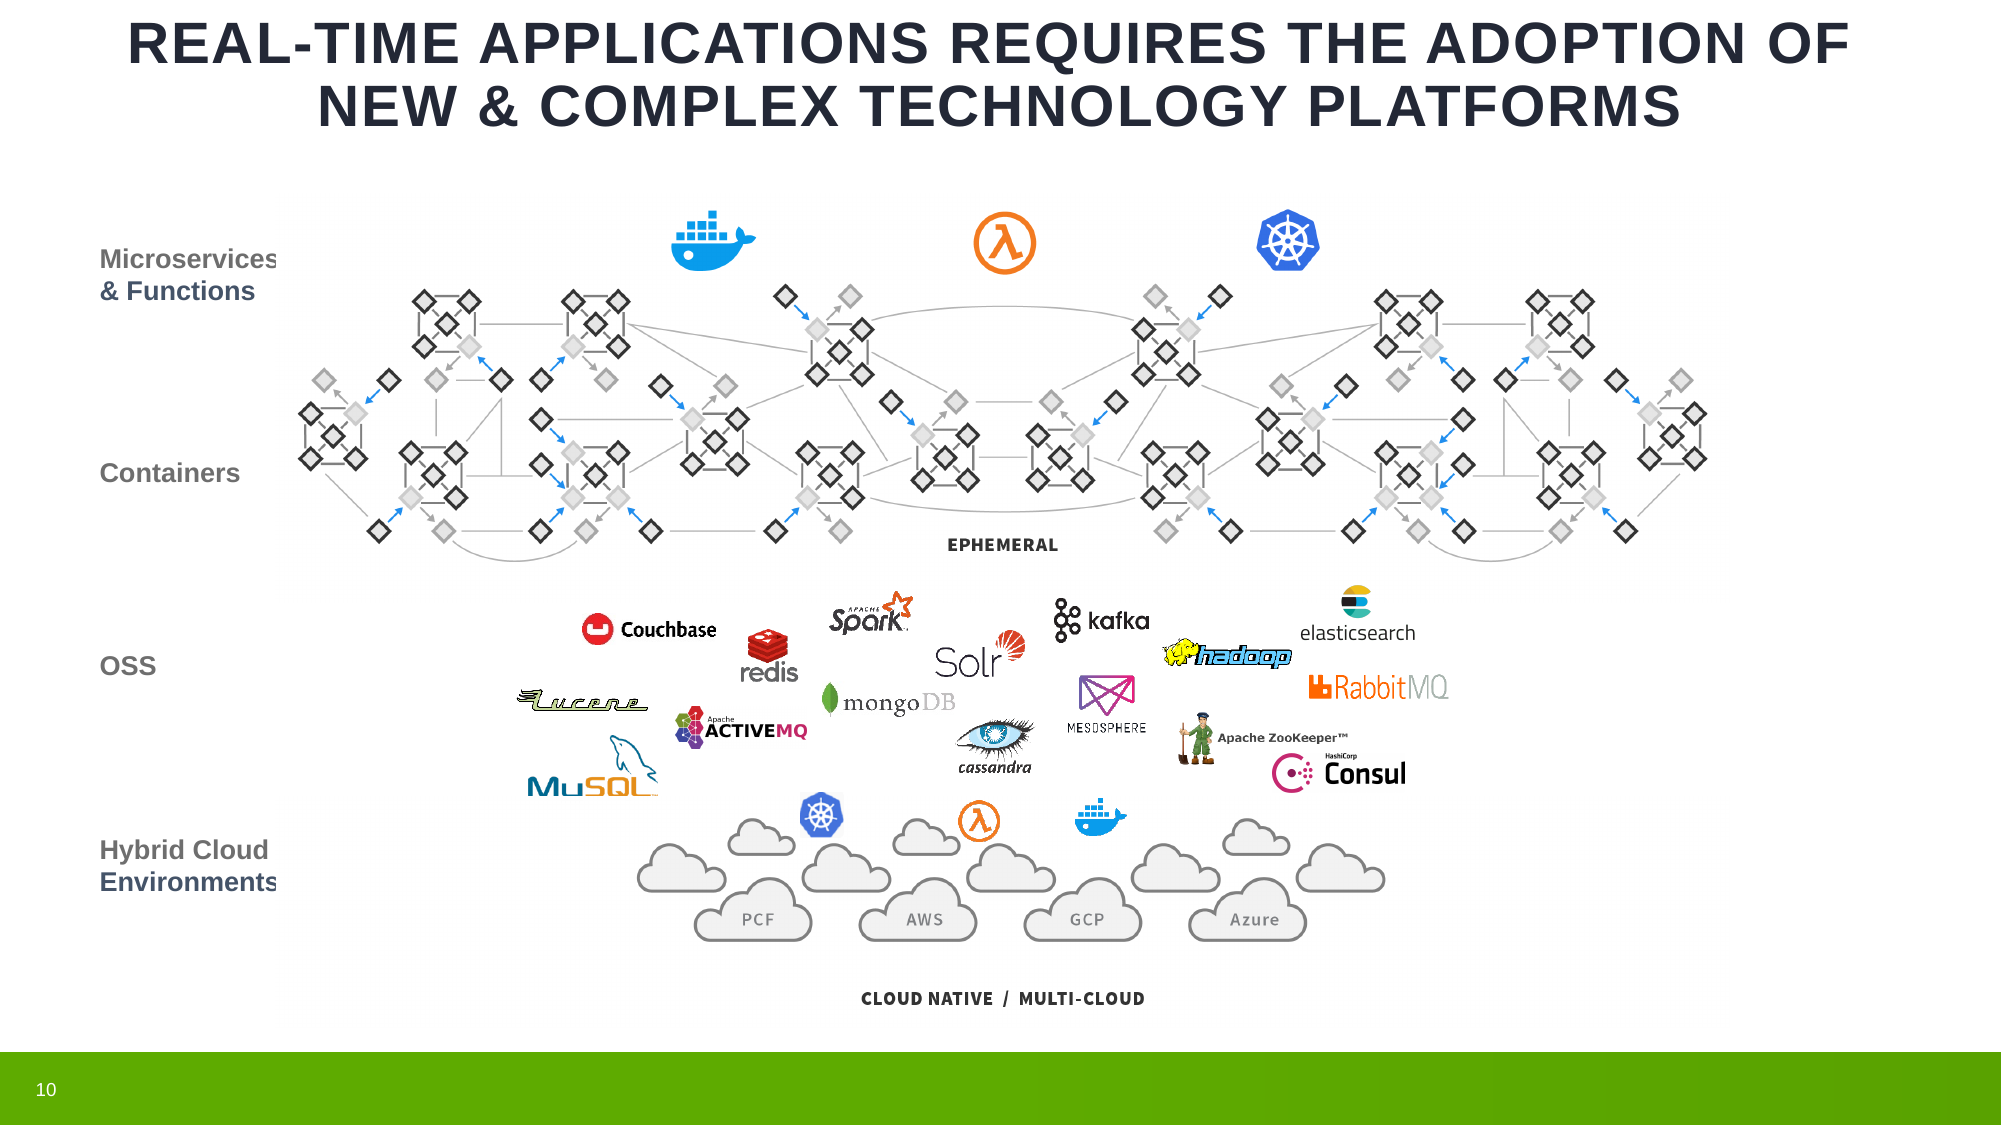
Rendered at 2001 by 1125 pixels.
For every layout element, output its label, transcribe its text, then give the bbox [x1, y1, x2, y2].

text_box OSS [92, 633, 407, 696]
title REAL-TIME APPLICATIONS REQUIRES THE ADOPTION OF NEW & COMPLEX TECHNOLOGY PLATFORMS [0, 0, 2000, 151]
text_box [515, 575, 1449, 796]
picture [275, 193, 1730, 603]
picture [275, 792, 1730, 1028]
text_box Hybrid Cloud Environments [92, 795, 332, 934]
text_box Microservices & Functions [92, 164, 407, 383]
text_box Containers [92, 410, 275, 534]
